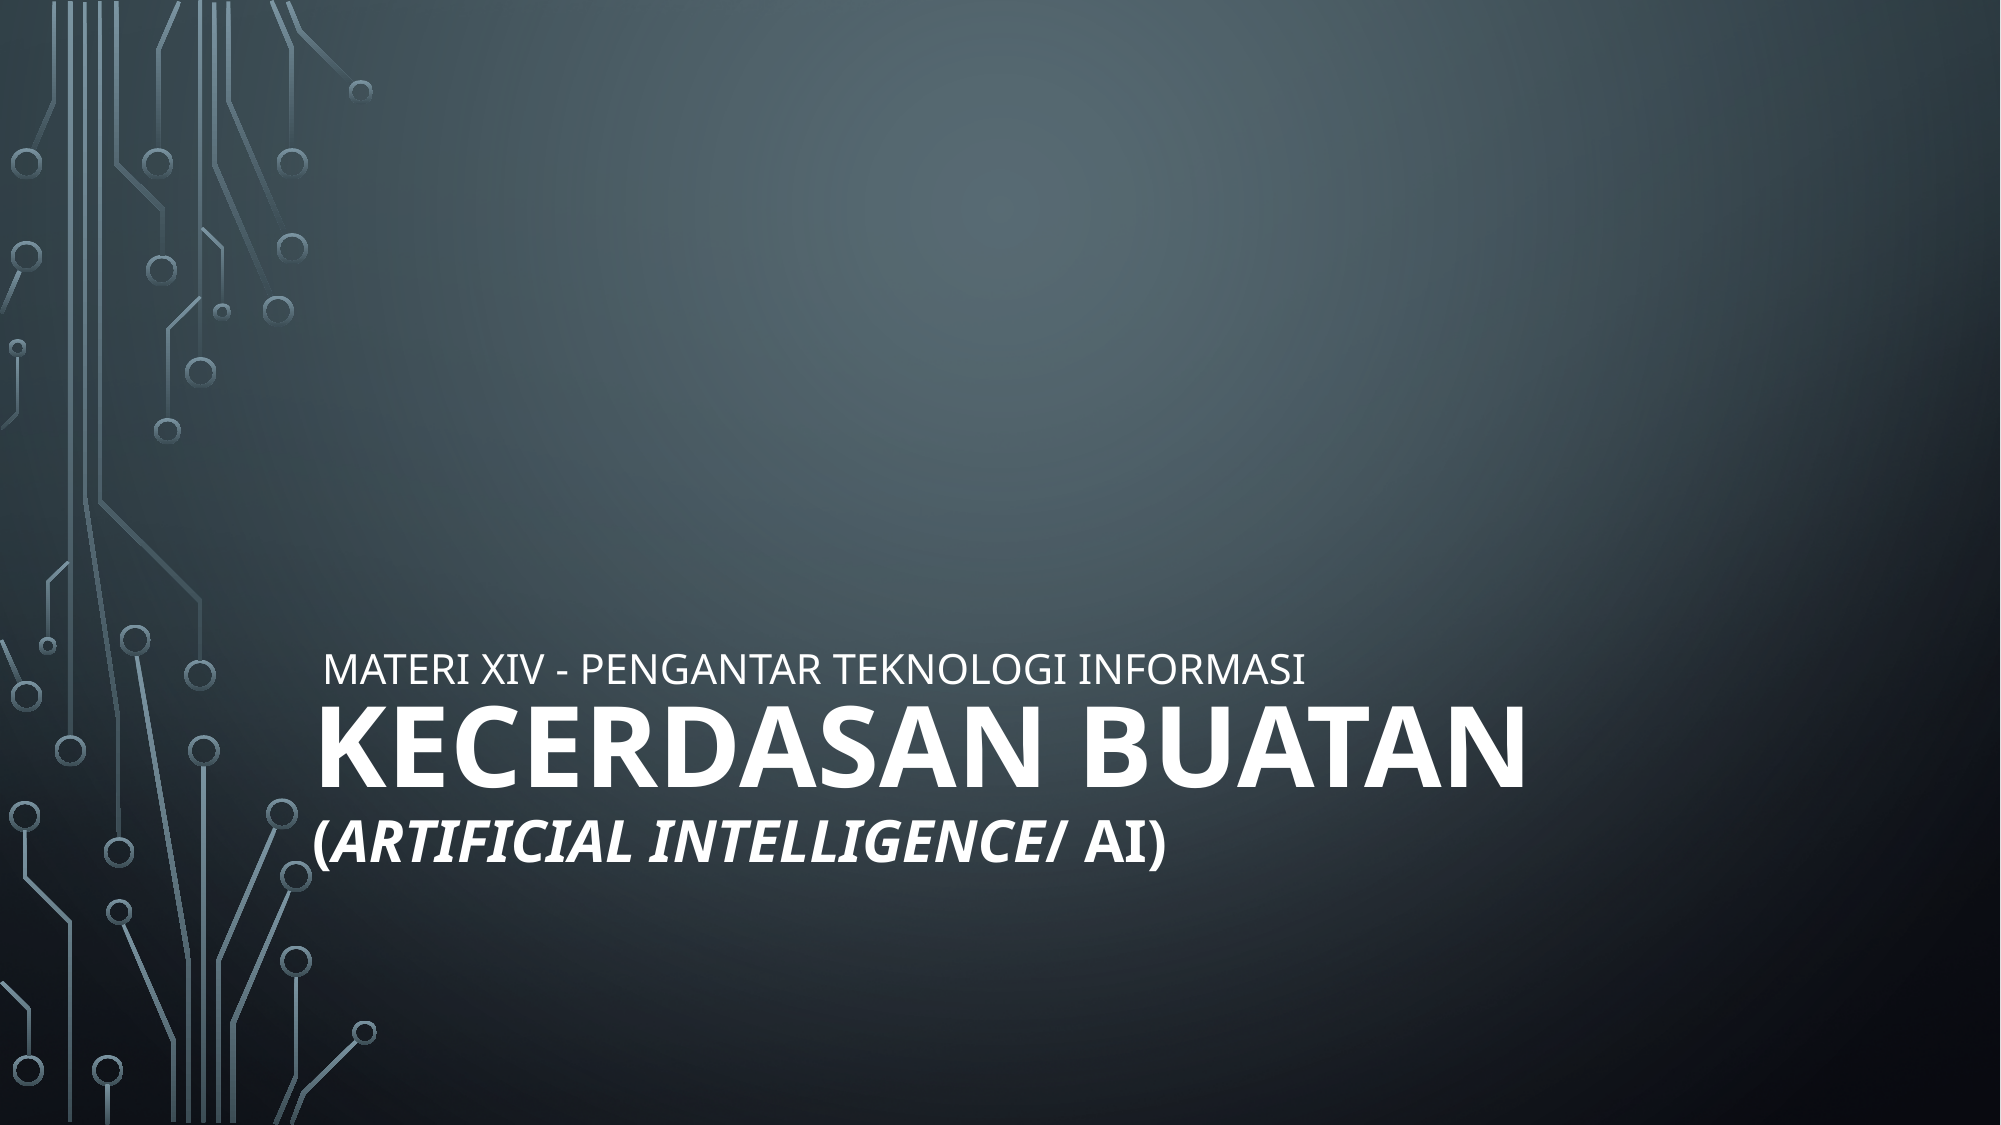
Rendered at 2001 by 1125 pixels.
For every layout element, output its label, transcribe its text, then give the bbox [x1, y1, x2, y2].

subtitle MATERI XIV - Pengantar teknologi informasi [307, 625, 1755, 707]
title KECERDASAN BUATAN (aRTIFICIAL INTELLIGENCE/ AI) [297, 768, 2000, 883]
